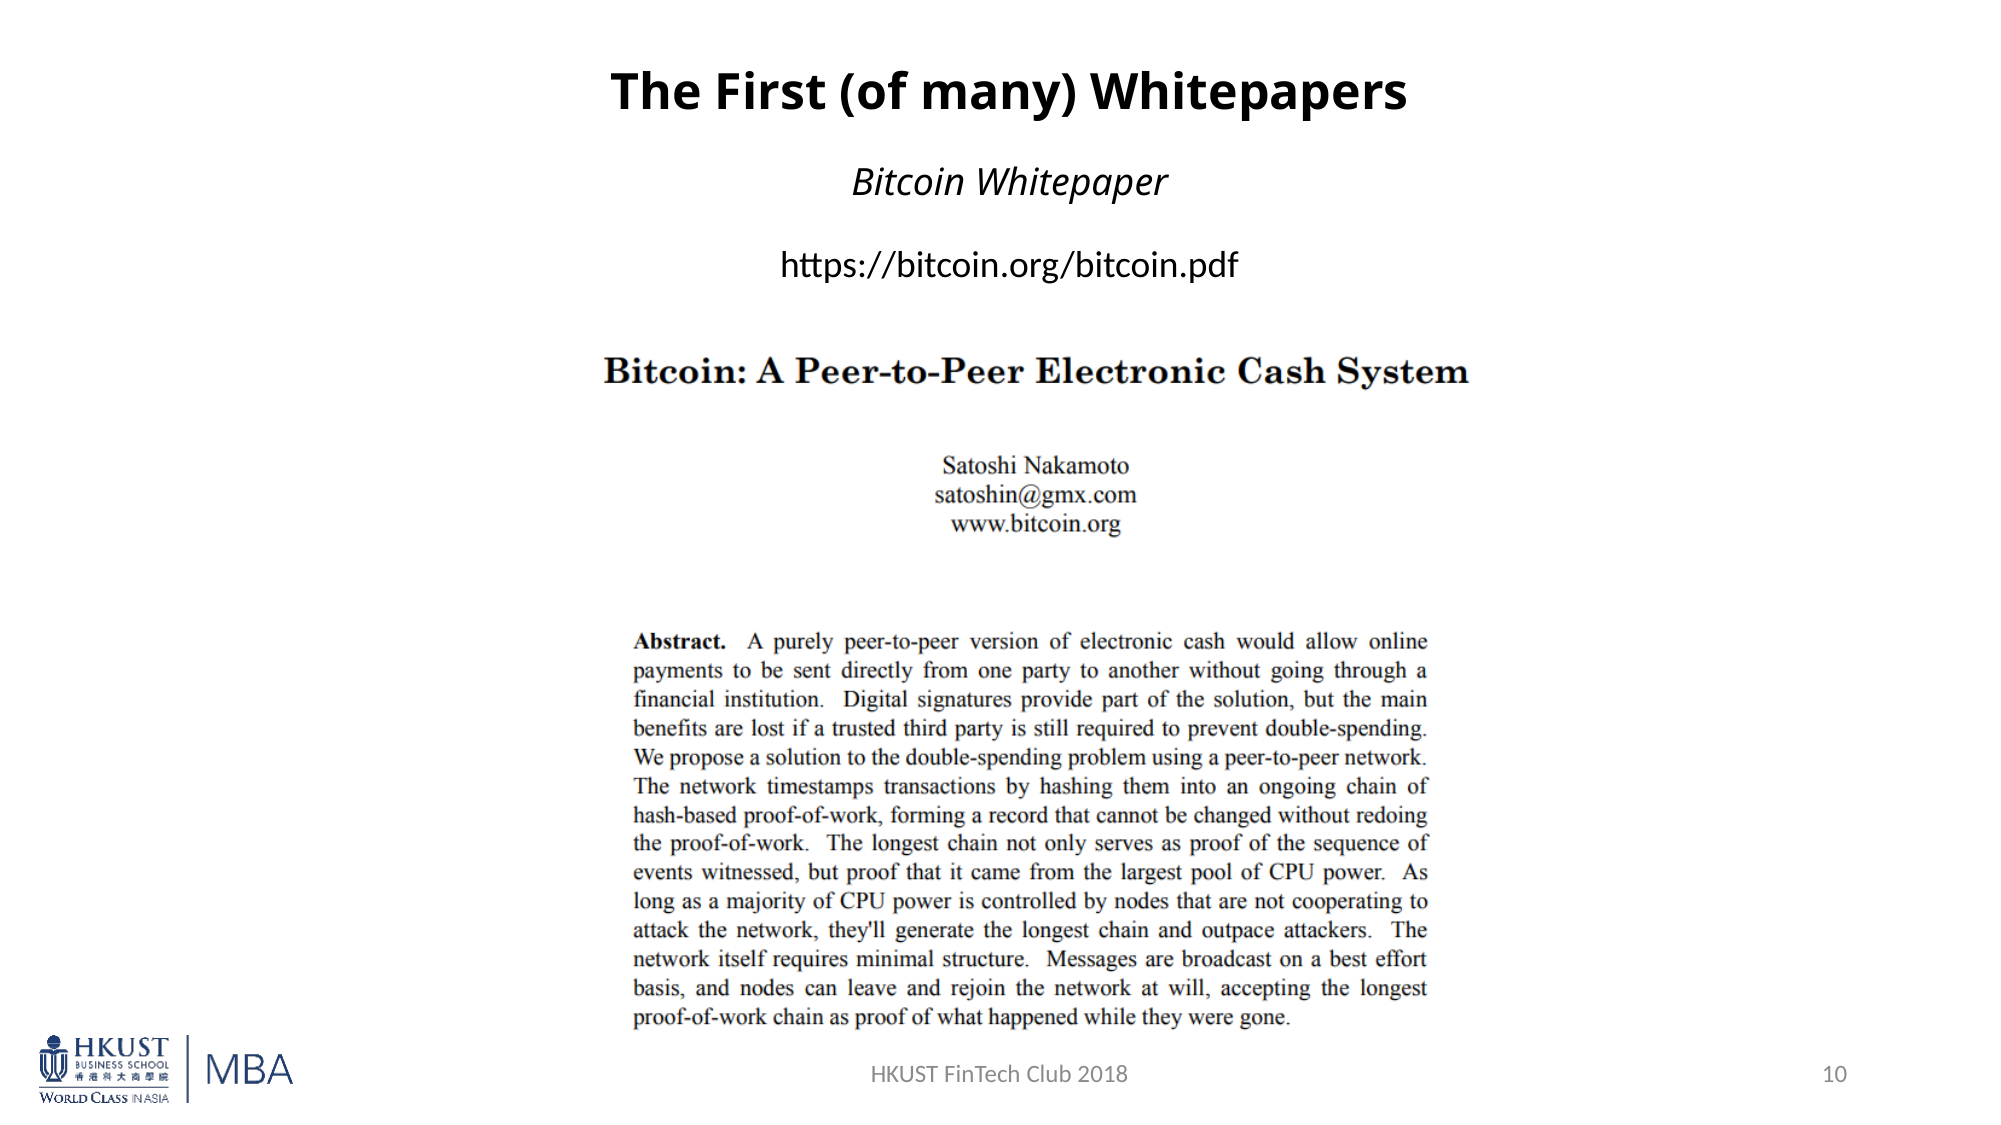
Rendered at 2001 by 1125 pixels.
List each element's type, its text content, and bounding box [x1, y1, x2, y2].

text_box https://bitcoin.org/bitcoin.pdf [765, 232, 1255, 293]
slide_number 10 [1412, 1042, 1863, 1103]
picture [597, 348, 1477, 1046]
text_box Bitcoin Whitepaper [836, 150, 1184, 210]
picture [39, 1035, 293, 1103]
footer HKUST FinTech Club 2018 [662, 1046, 1338, 1103]
text_box The First (of many) Whitepapers [596, 52, 1424, 127]
